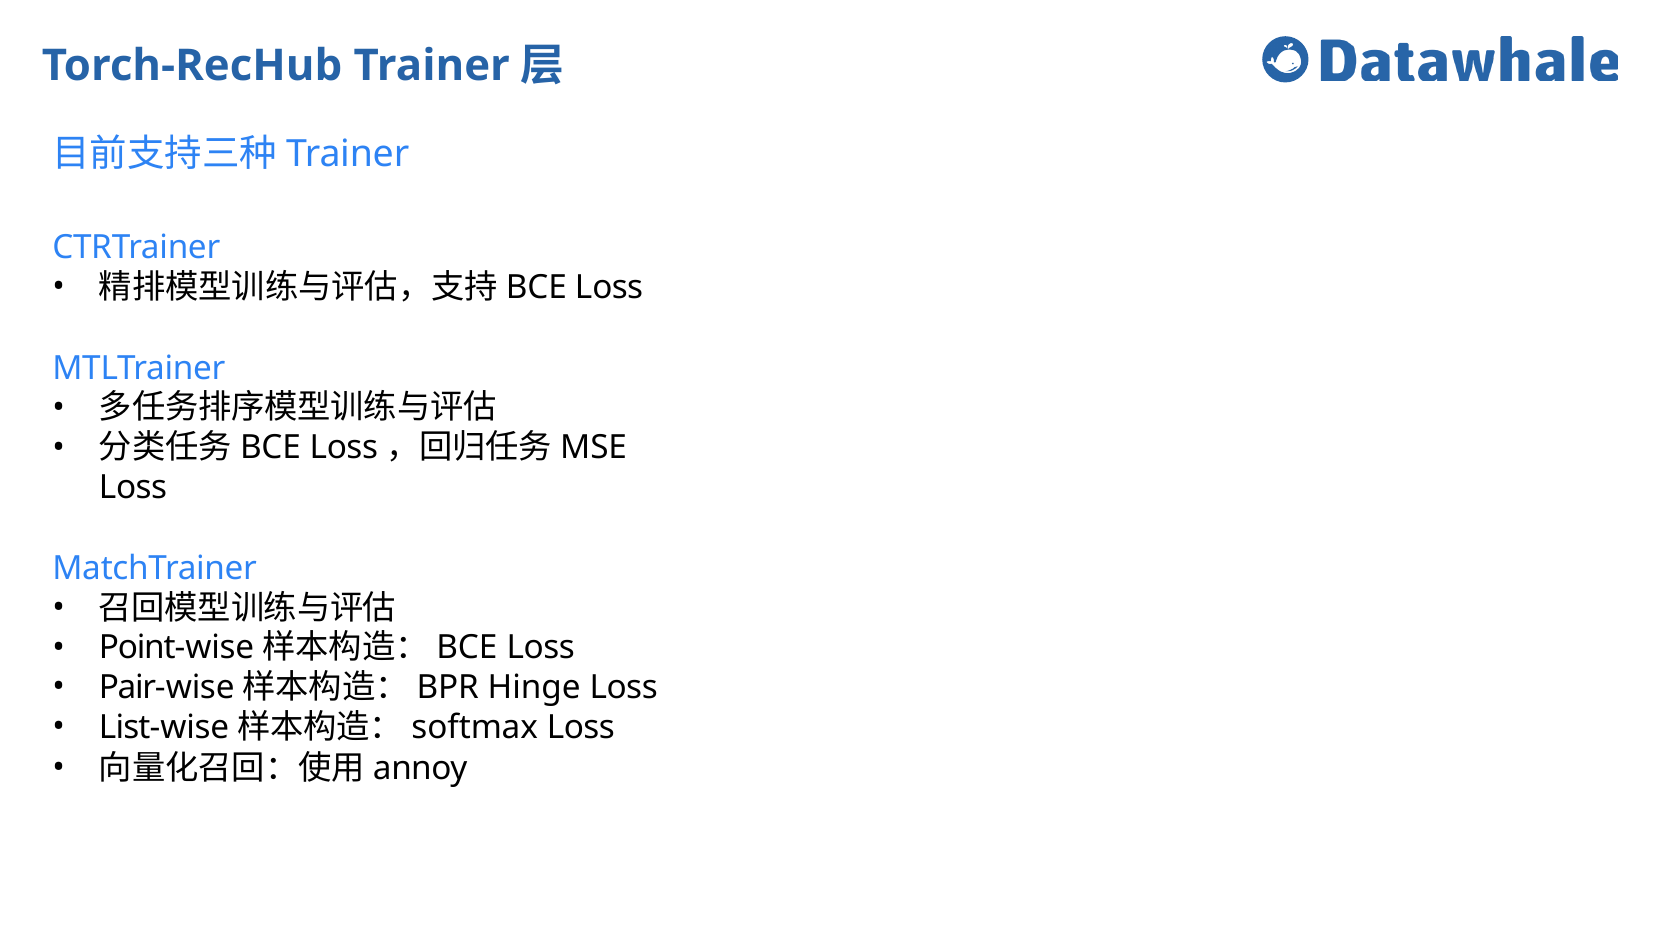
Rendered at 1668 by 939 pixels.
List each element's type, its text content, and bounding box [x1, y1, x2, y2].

text_box 目前支持三种Trainer CTRTrainer 精排模型训练与评估，支持BCE Loss MTLTrainer 多任务排序模型训练与评估 分类任务BCE Loss，回归任务MSE Loss MatchTrainer 召回模型训练与评估 Point-wise样本构造：BCE Loss Pair-wise样本构造：BPR Hinge Loss List-wise样本构造：softmax Loss 向量化召回：使用annoy [50, 126, 677, 787]
text_box Torch-RecHub Trainer层 [41, 26, 1203, 90]
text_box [1262, 36, 1618, 83]
